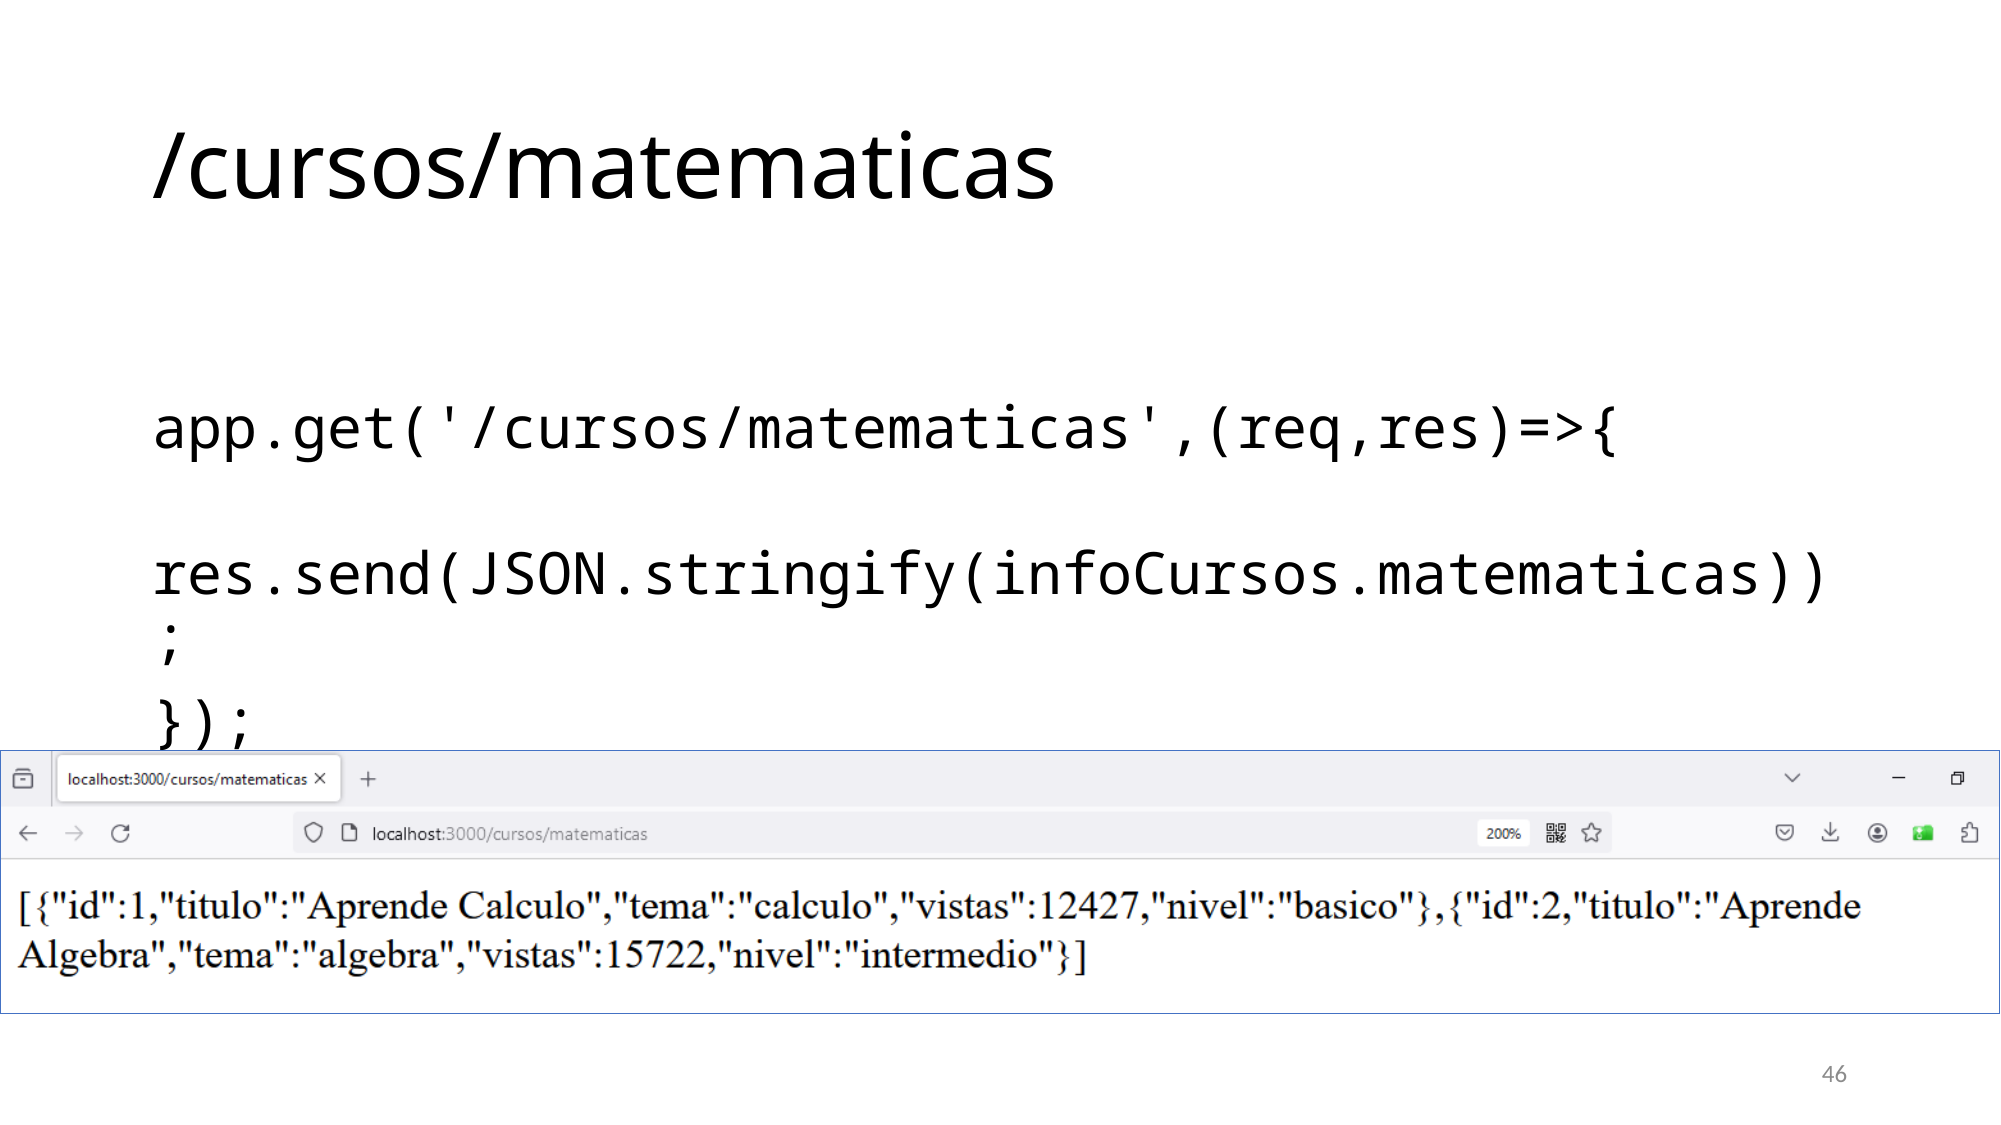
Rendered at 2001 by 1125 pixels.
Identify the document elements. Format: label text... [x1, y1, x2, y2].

slide_number 46 [1412, 1042, 1863, 1103]
picture [0, 750, 2000, 1014]
title /cursos/matematicas [137, 59, 1863, 278]
list app.get('/cursos/matematicas',(req,res)=>{ res.send(JSON.stringify(infoCursos.matematicas)); }); [137, 299, 1863, 750]
